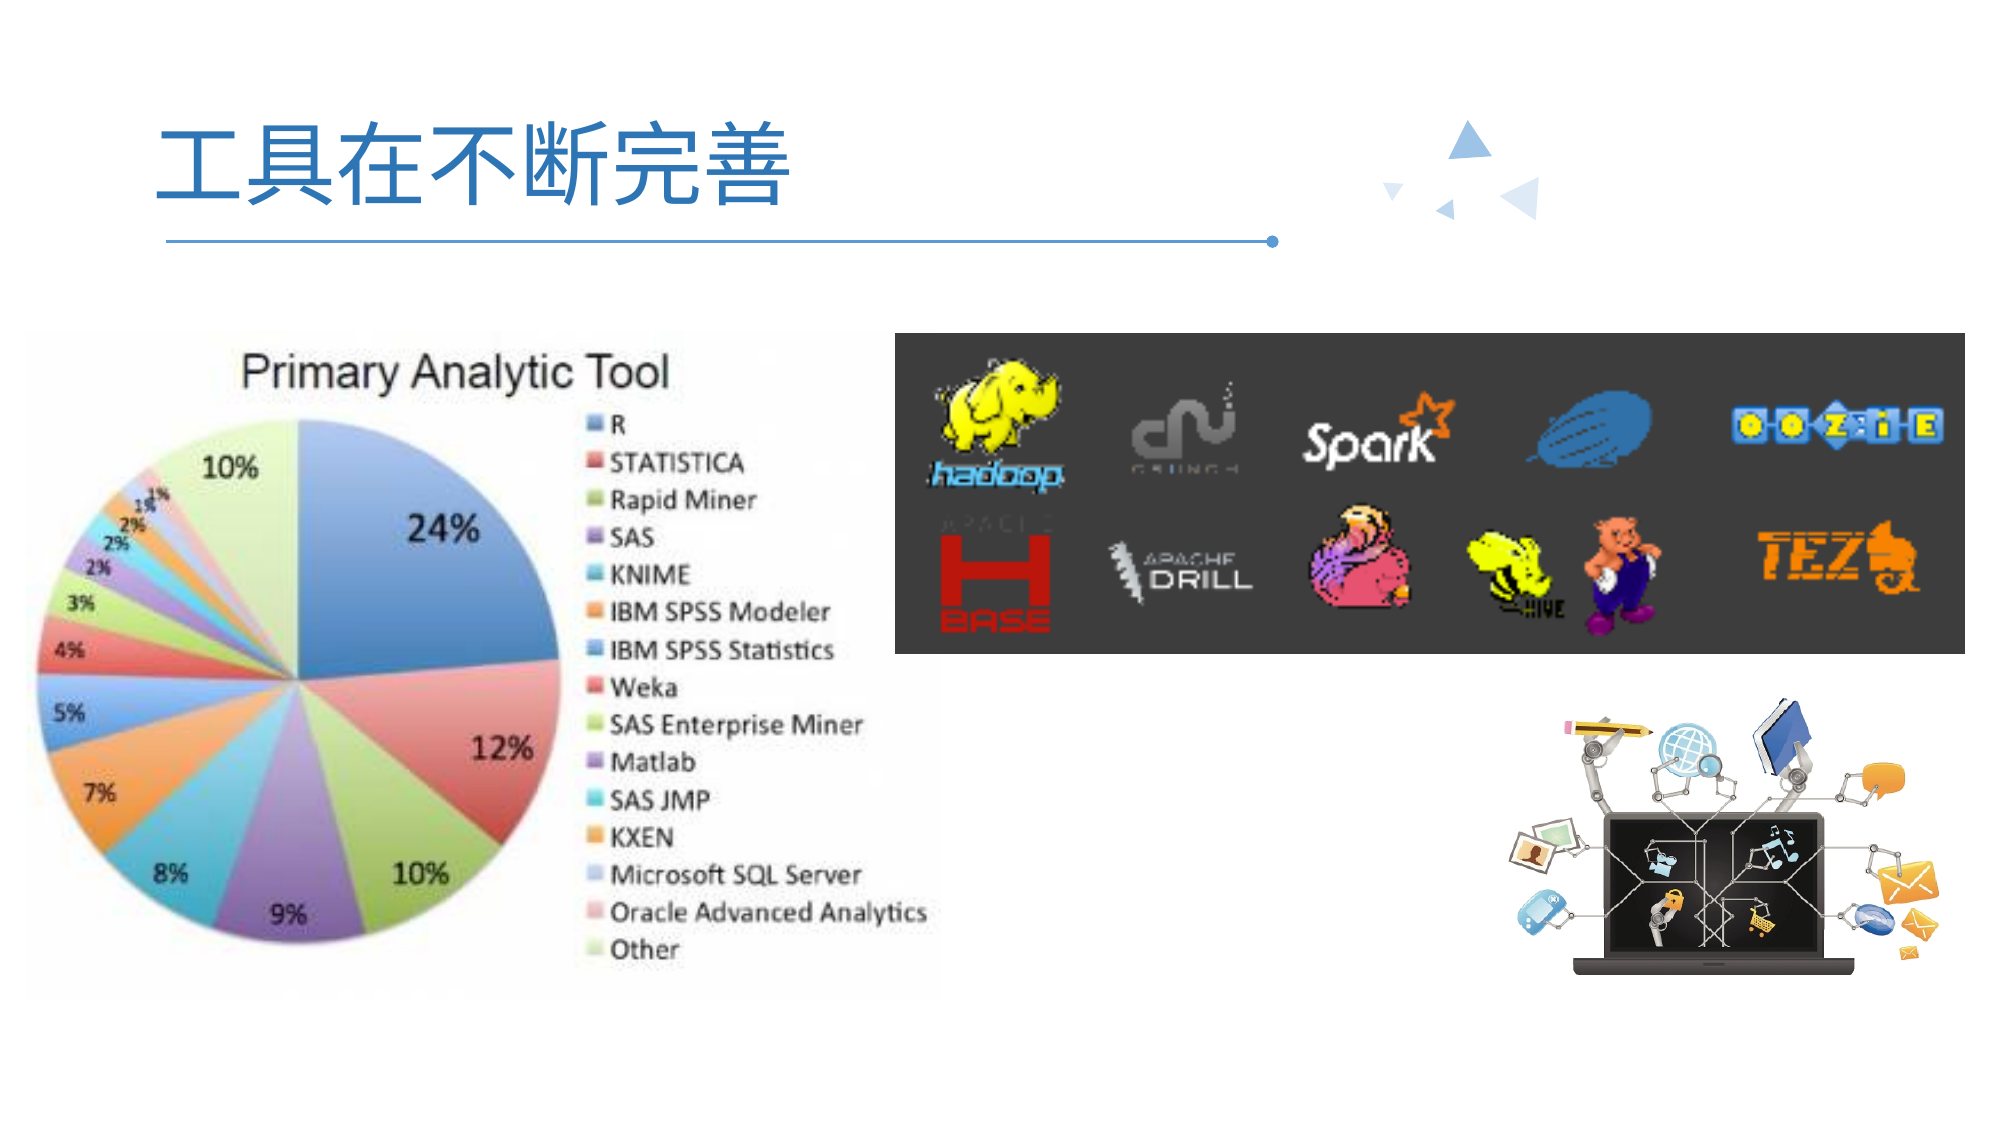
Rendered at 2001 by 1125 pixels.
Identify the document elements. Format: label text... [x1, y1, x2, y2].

picture [1501, 693, 1944, 975]
title 工具在不断完善 [137, 59, 1863, 278]
picture [26, 331, 1965, 1001]
